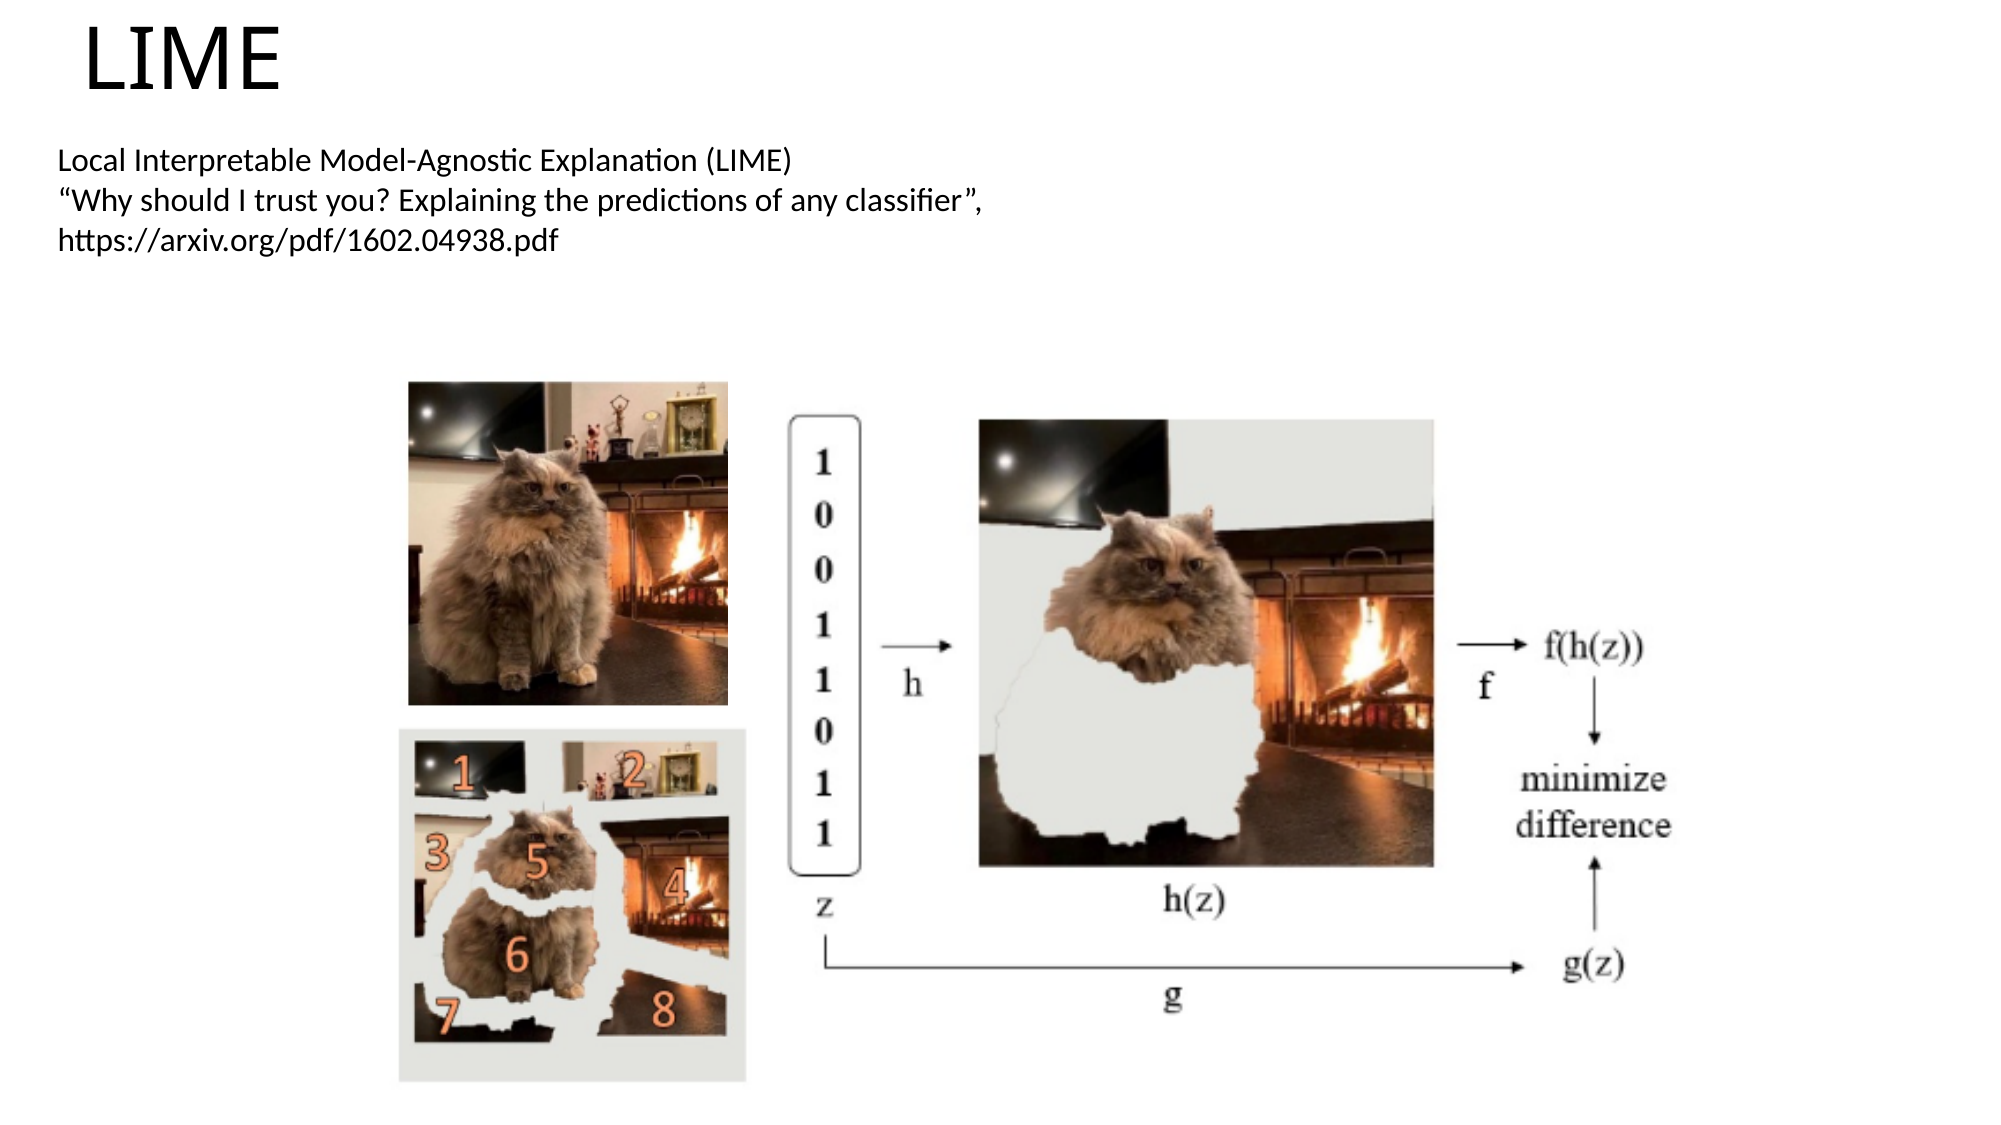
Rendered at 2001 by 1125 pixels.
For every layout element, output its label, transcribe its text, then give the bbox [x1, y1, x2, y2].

text_box Local Interpretable Model-Agnostic Explanation (LIME) “Why should I trust you? Explaining the predictions of any classifier”, https://arxiv.org/pdf/1602.04938.pdf [42, 130, 1195, 306]
picture [387, 367, 1700, 1090]
title LIME [66, 6, 1792, 116]
